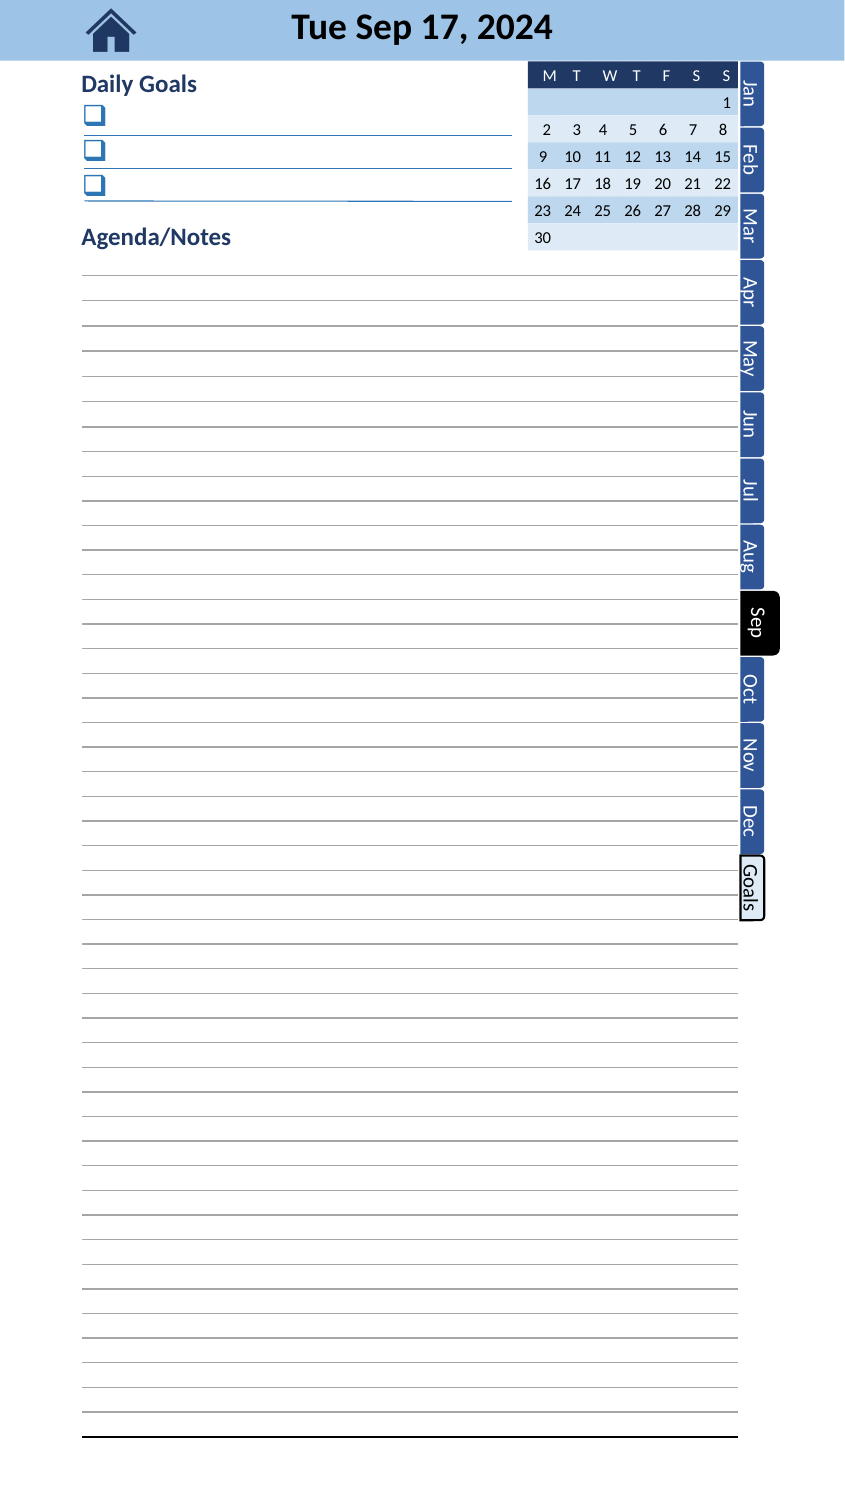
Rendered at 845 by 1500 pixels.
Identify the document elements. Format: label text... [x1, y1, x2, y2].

picture [82, 1, 140, 59]
list Tue Sep 17, 2024 [190, 0, 655, 61]
